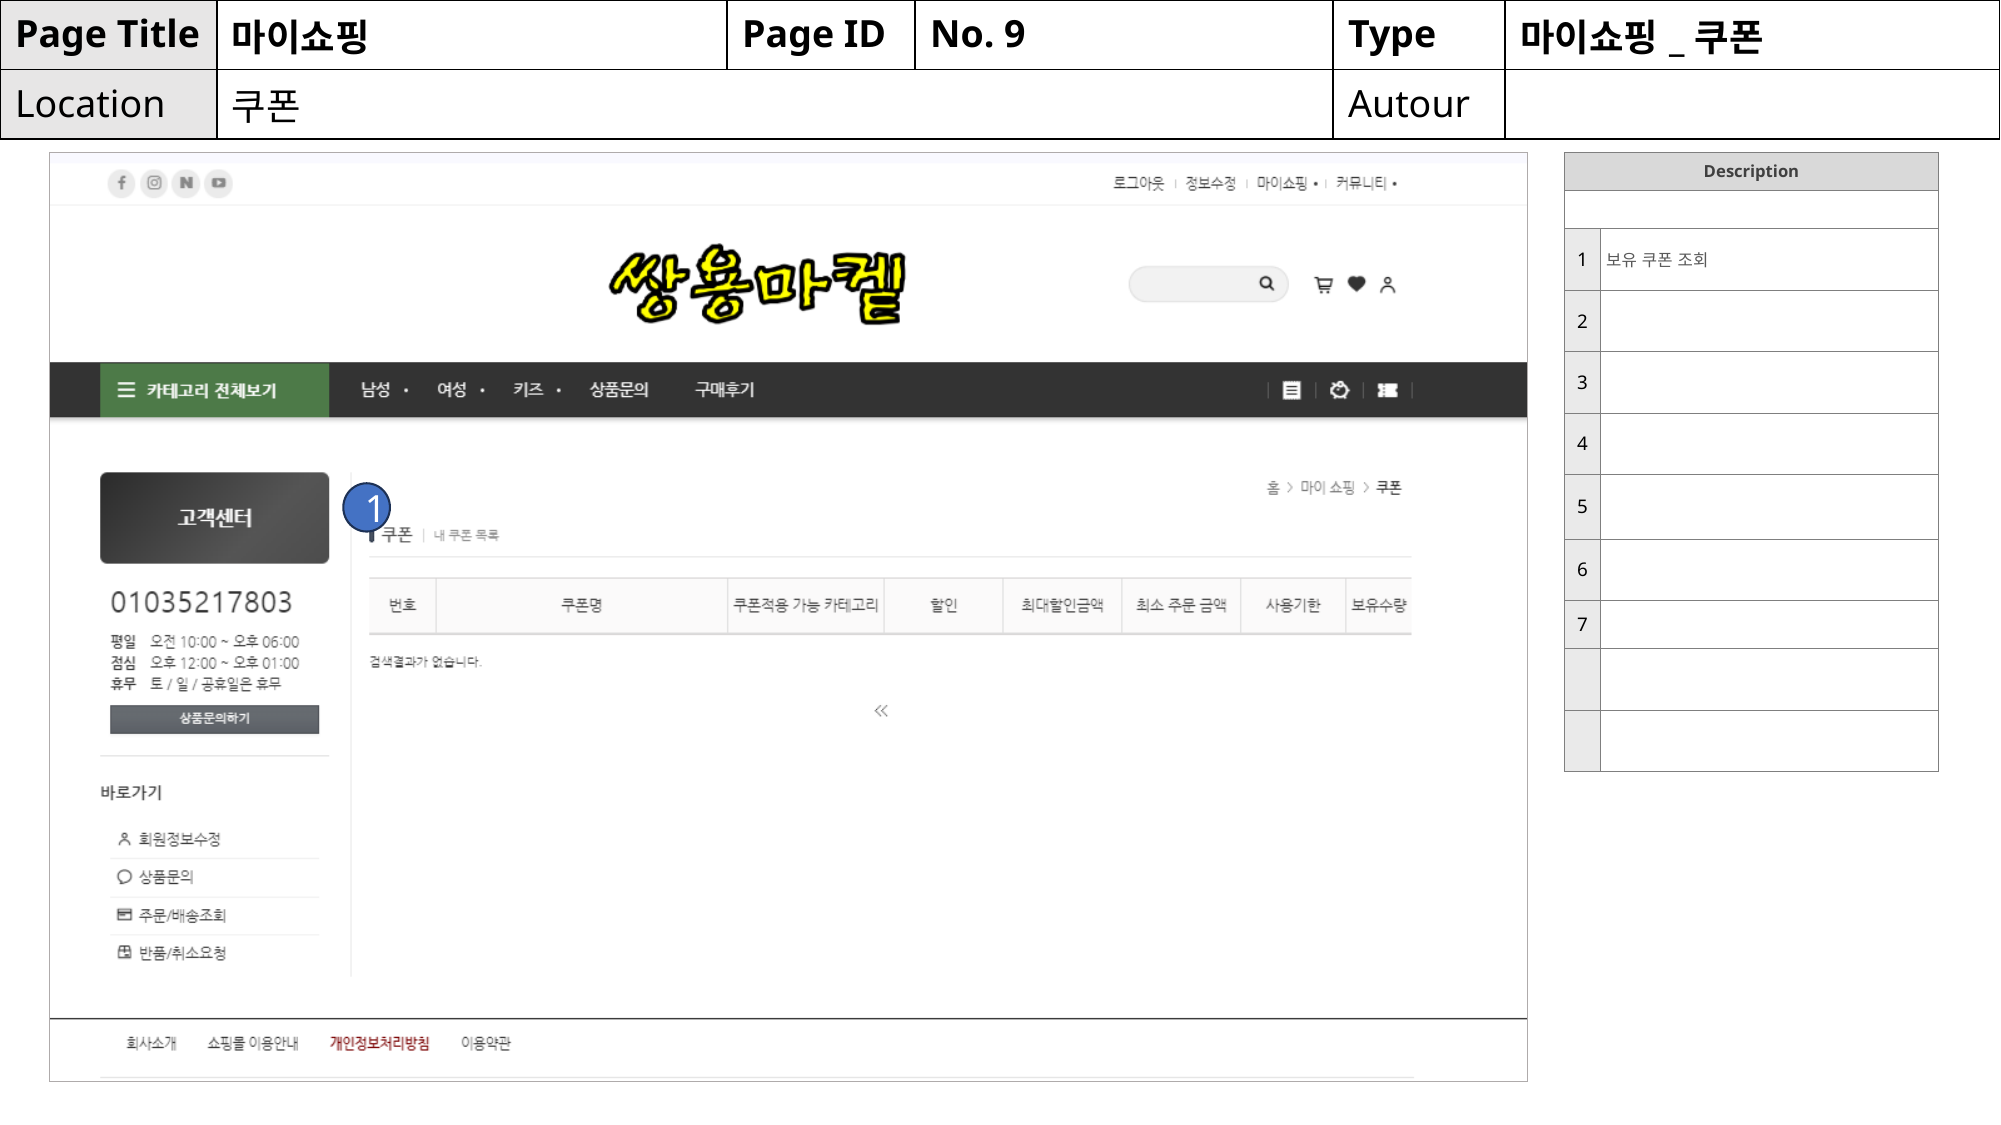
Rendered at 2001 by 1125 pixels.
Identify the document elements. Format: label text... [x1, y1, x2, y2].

table_header Page ID [728, 1, 914, 69]
table_cell [1506, 70, 1999, 138]
table_cell [1601, 649, 1938, 710]
table_cell 6 [1565, 540, 1600, 600]
table_header Type [1334, 1, 1504, 69]
table_cell [1601, 475, 1938, 539]
table_cell [1565, 711, 1600, 771]
table_cell 5 [1565, 475, 1600, 539]
table_cell 2 [1565, 291, 1600, 351]
table_cell 보유 쿠폰 조회 [1601, 229, 1938, 290]
table_cell 4 [1565, 414, 1600, 474]
table_cell 1 [1565, 229, 1600, 290]
table_cell [1601, 601, 1938, 648]
table_cell 3 [1565, 352, 1600, 413]
table_cell 쿠폰 [218, 70, 1332, 138]
picture [49, 152, 1528, 1082]
table_cell [1601, 352, 1938, 413]
table_cell Autour [1334, 70, 1504, 138]
table_header No. 9 [916, 1, 1332, 69]
table_cell [1601, 711, 1938, 771]
table_cell [1601, 414, 1938, 474]
table_cell [1601, 540, 1938, 600]
table_header Description [1565, 153, 1938, 190]
table_cell Location [1, 70, 216, 138]
table_cell [1565, 649, 1600, 710]
table_header Page Title [1, 1, 216, 69]
table_header 마이쇼핑 [218, 1, 726, 69]
table_cell 7 [1565, 601, 1600, 648]
table_header 마이쇼핑_쿠폰 [1506, 1, 1999, 69]
table_cell [1601, 291, 1938, 351]
table_cell [1565, 191, 1938, 228]
